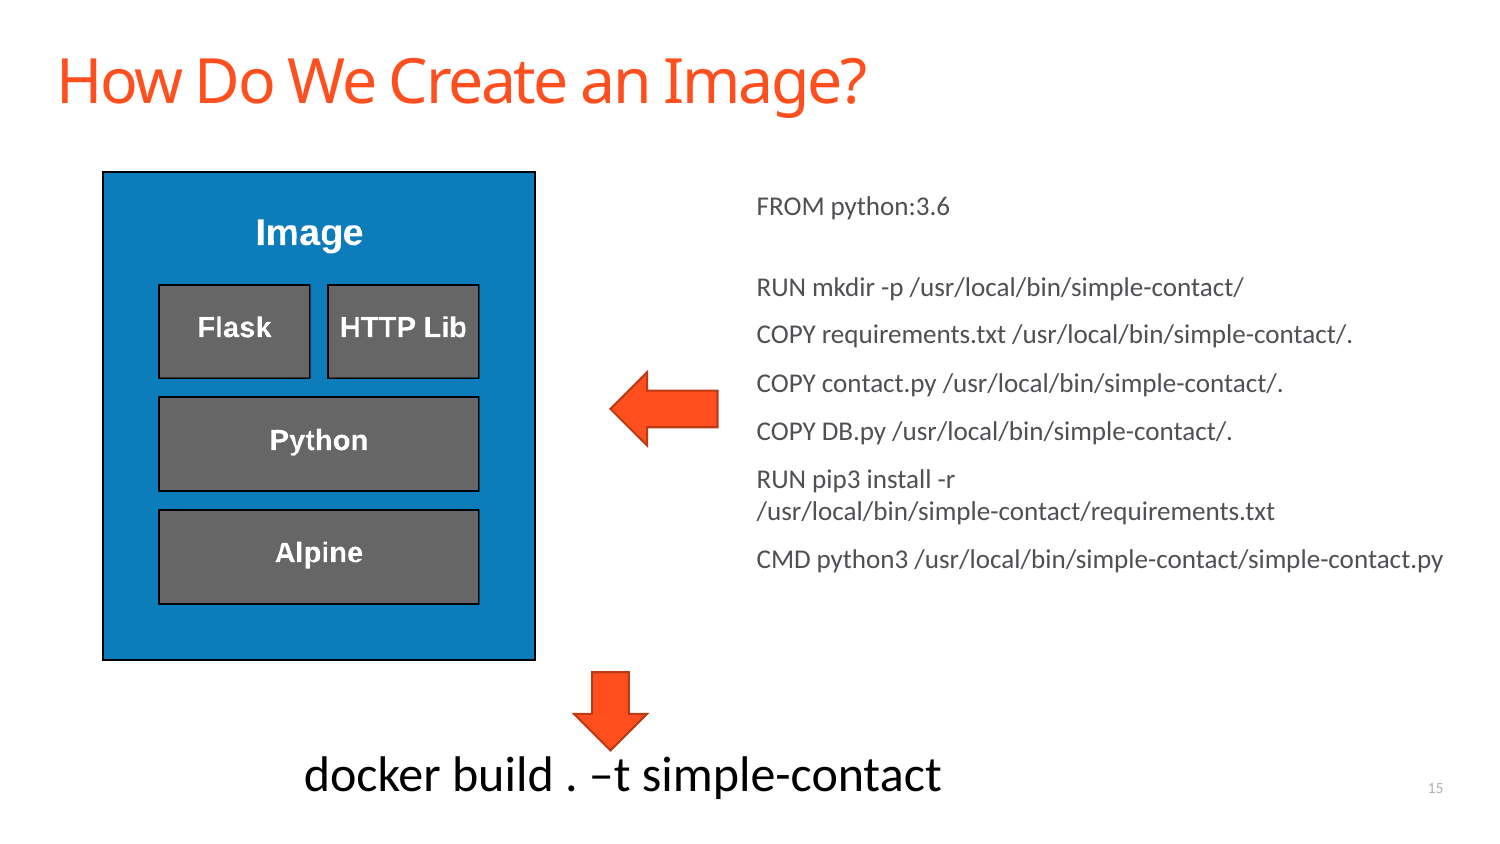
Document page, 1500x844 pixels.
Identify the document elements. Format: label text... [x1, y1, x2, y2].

title How Do We Create an Image? [56, 49, 1444, 146]
picture [64, 134, 572, 697]
list FROM python:3.6 RUN mkdir -p /usr/local/bin/simple-contact/ COPY requirements.txt /usr/local/bin/simple-contact/. COPY contact.py /usr/local/bin/simple-contact/. COPY DB.py /usr/local/bin/simple-contact/. RUN pip3 install -r /usr/local/bin/simple-contact/requirements.txt CMD python3 /usr/local/bin/simple-contact/simple-contact.py [756, 159, 1471, 673]
text_box [571, 671, 650, 752]
text_box docker build . –t simple-contact [288, 733, 1039, 809]
text_box [608, 369, 719, 449]
slide_number 15 [1130, 764, 1444, 810]
